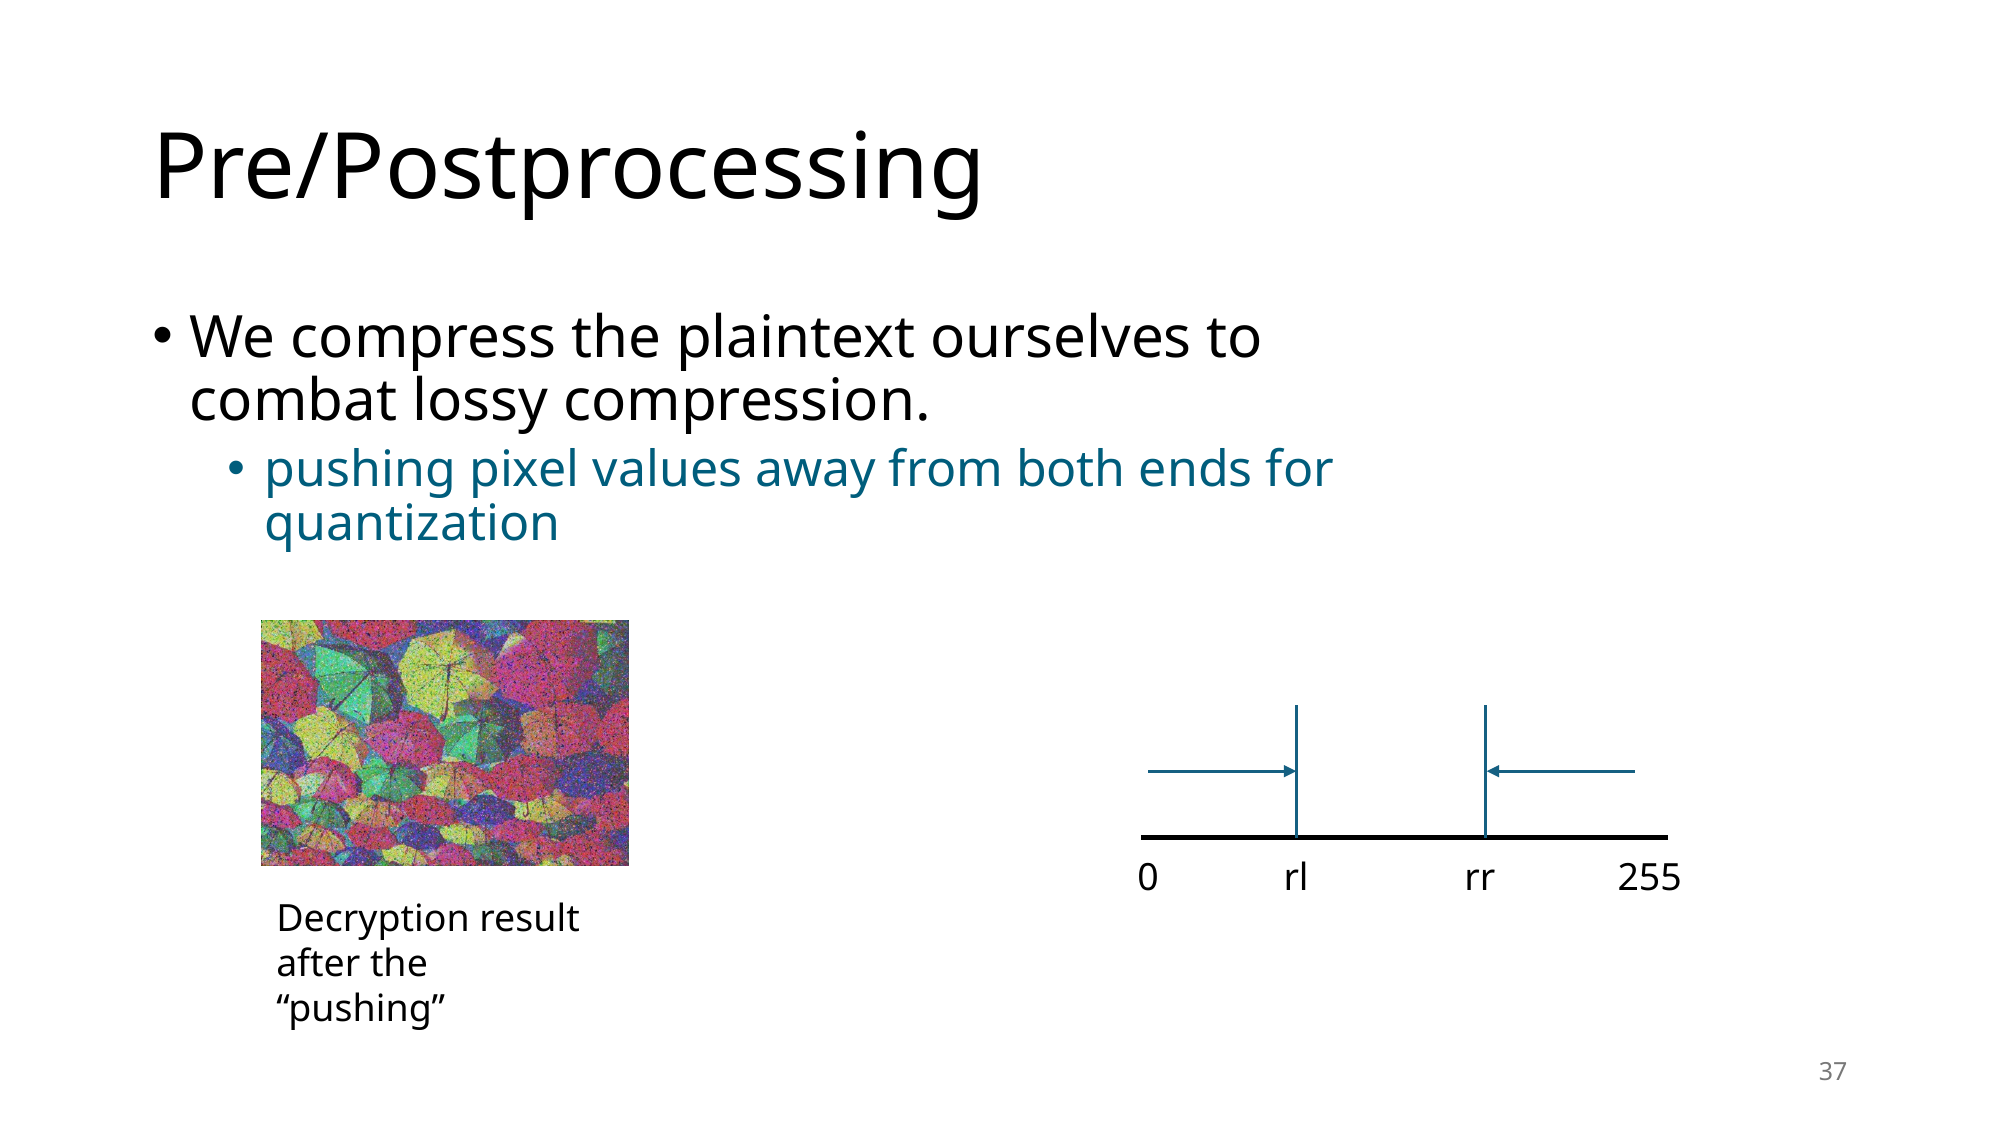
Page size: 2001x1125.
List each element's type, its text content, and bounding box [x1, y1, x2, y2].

list We compress the plaintext ourselves to combat lossy compression. pushing pixel values away from both ends for quantization [137, 299, 1355, 1014]
picture [261, 620, 630, 867]
title Pre/Postprocessing [137, 59, 1863, 278]
slide_number 37 [1412, 1042, 1863, 1103]
text_box 255 [1602, 845, 1697, 905]
text_box rl [1268, 845, 1324, 905]
text_box rr [1449, 845, 1511, 905]
text_box Decryption result after the “pushing” [261, 886, 601, 1037]
text_box 0 [1122, 845, 1174, 905]
